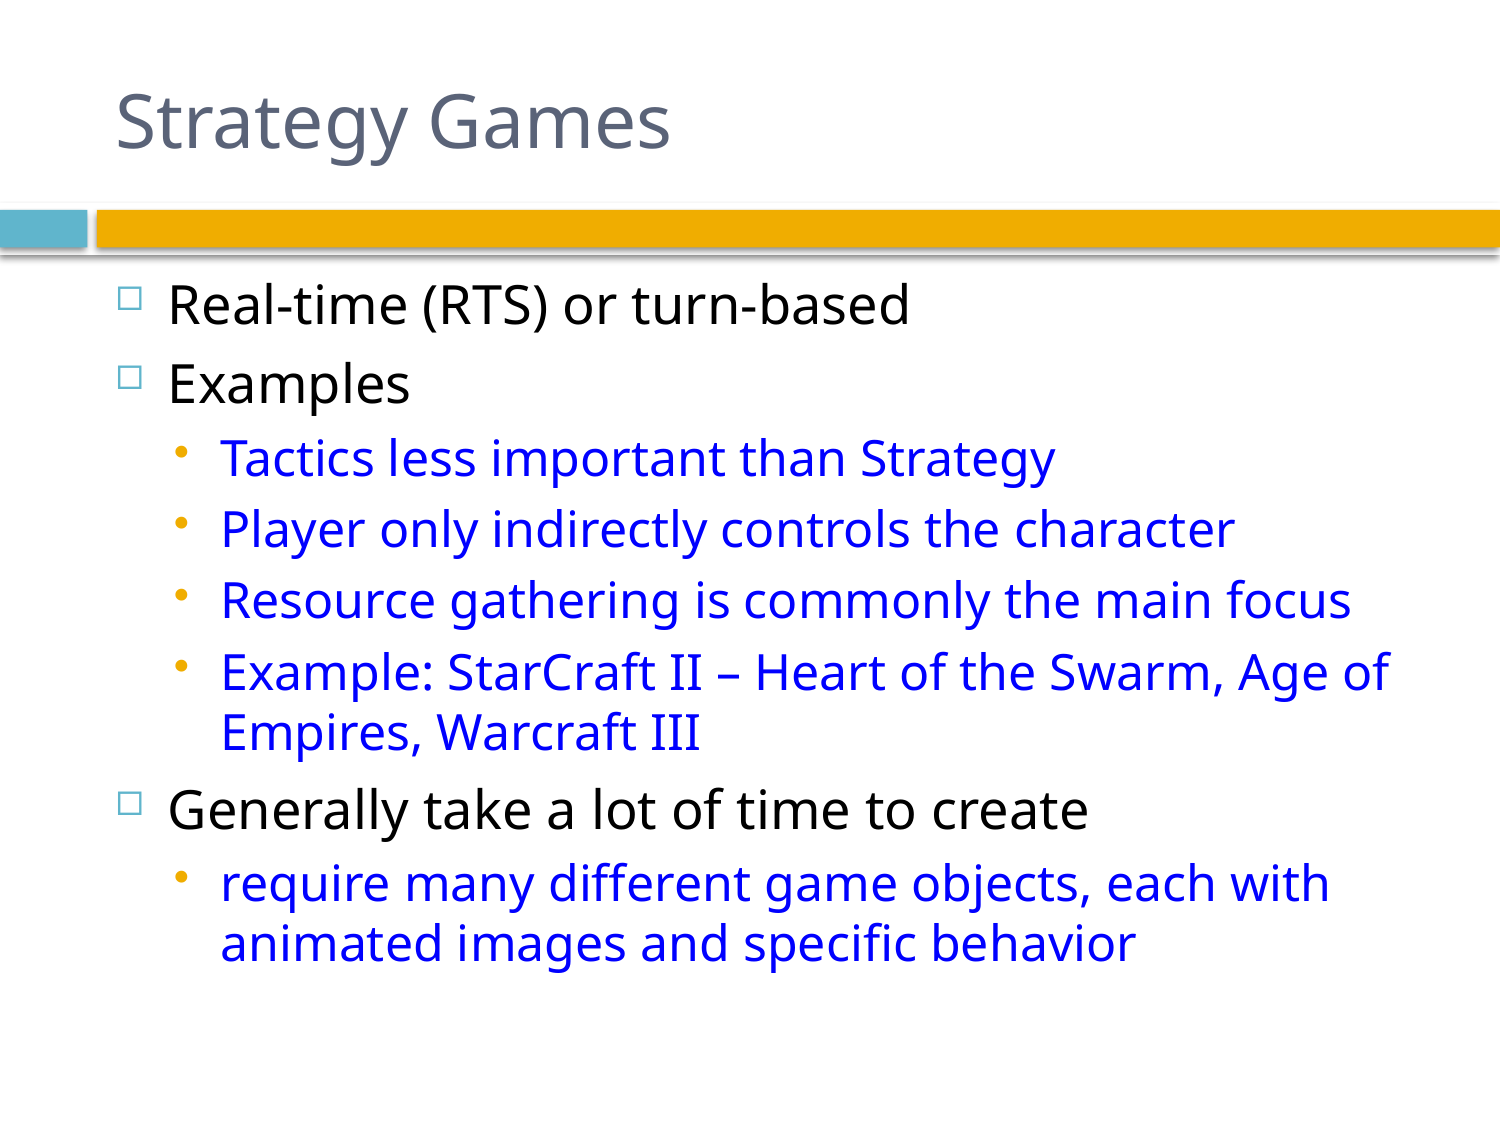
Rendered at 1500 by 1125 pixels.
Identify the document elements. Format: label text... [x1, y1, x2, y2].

list Real-time (RTS) or turn-based Examples Tactics less important than Strategy Player only indirectly controls the character Resource gathering is commonly the main focus Example: StarCraft II – Heart of the Swarm, Age of Empires, Warcraft III Generally take a lot of time to create require many different game objects, each with animated images and specific behavior [100, 262, 1438, 1000]
title Strategy Games [100, 37, 1438, 200]
